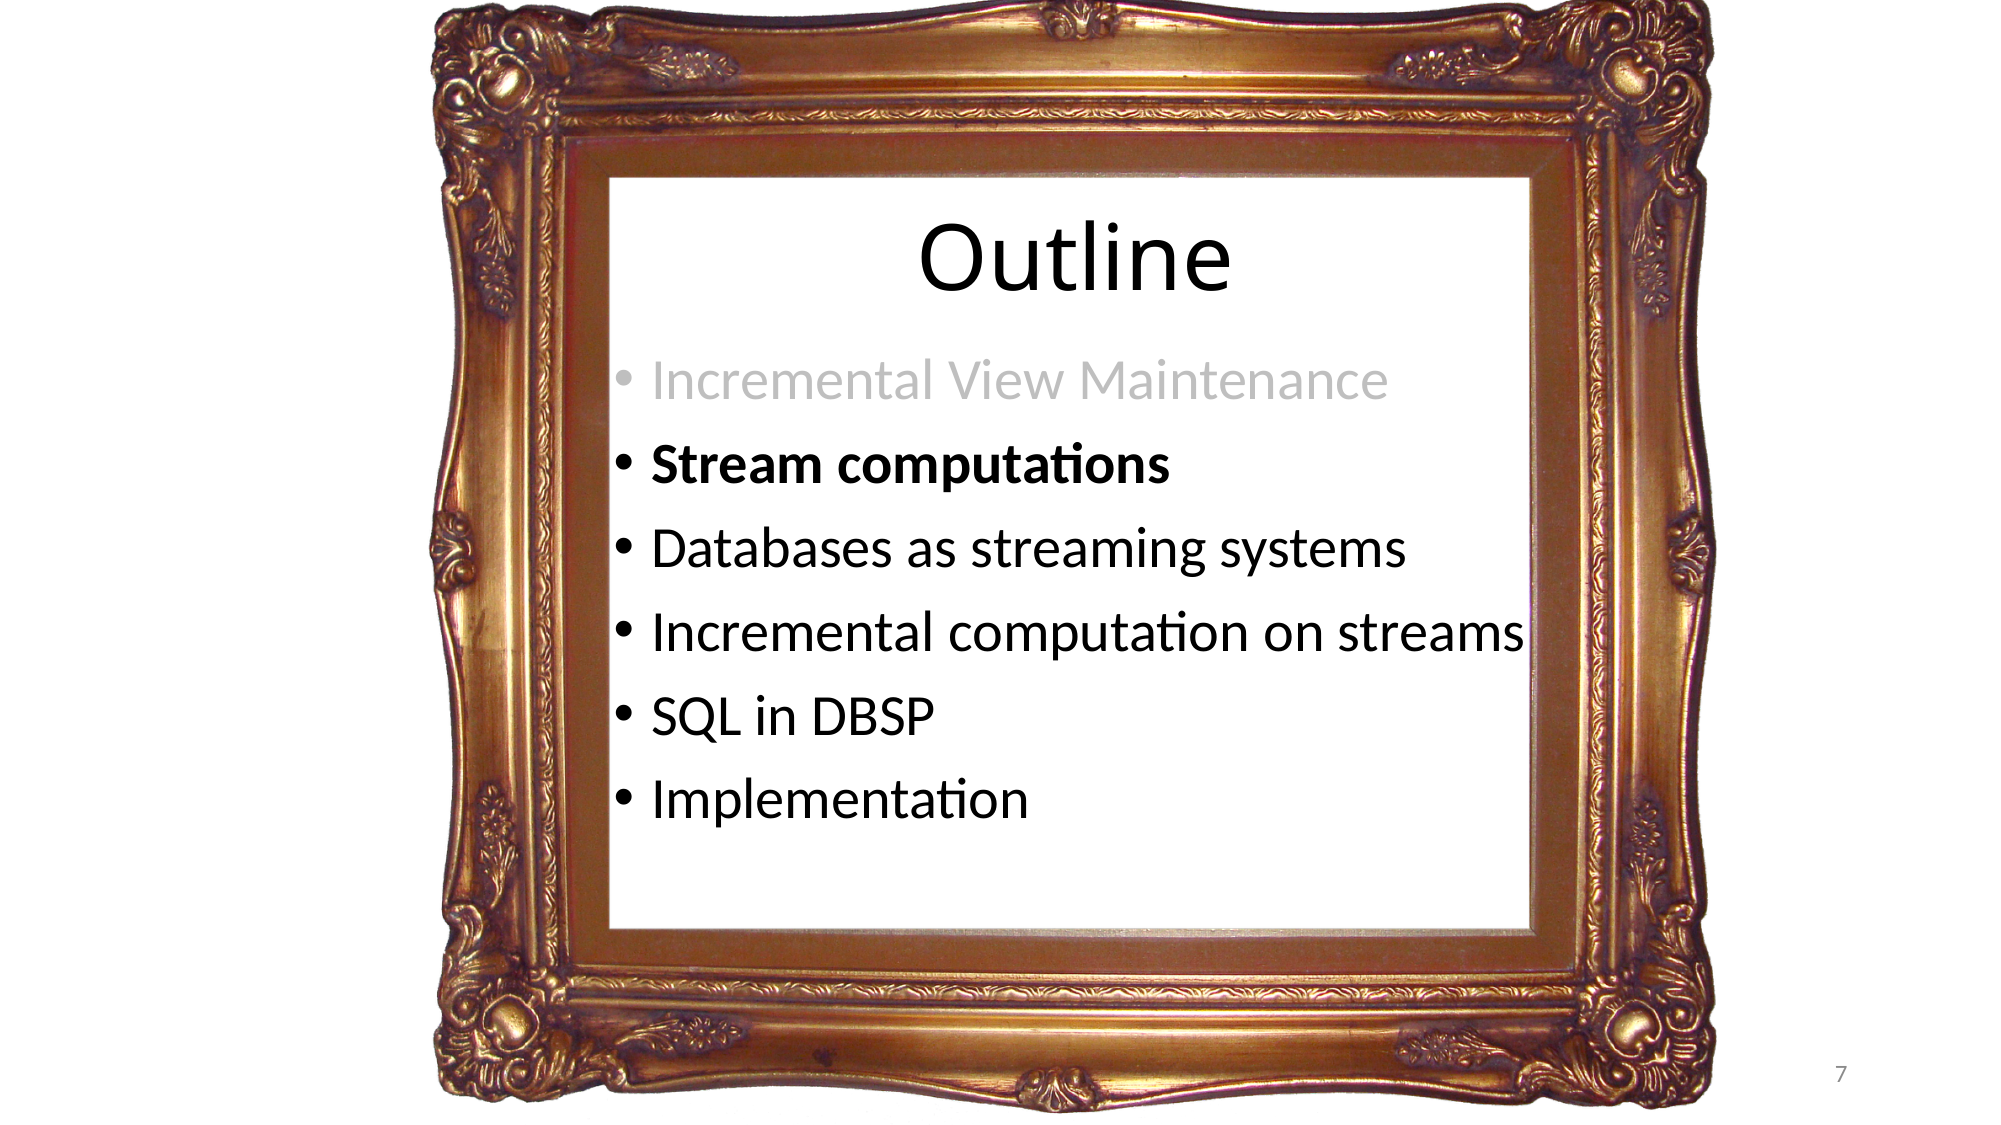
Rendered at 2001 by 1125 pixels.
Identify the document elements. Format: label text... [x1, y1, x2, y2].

slide_number 7 [1798, 1042, 1863, 1103]
picture [424, 0, 1715, 1125]
